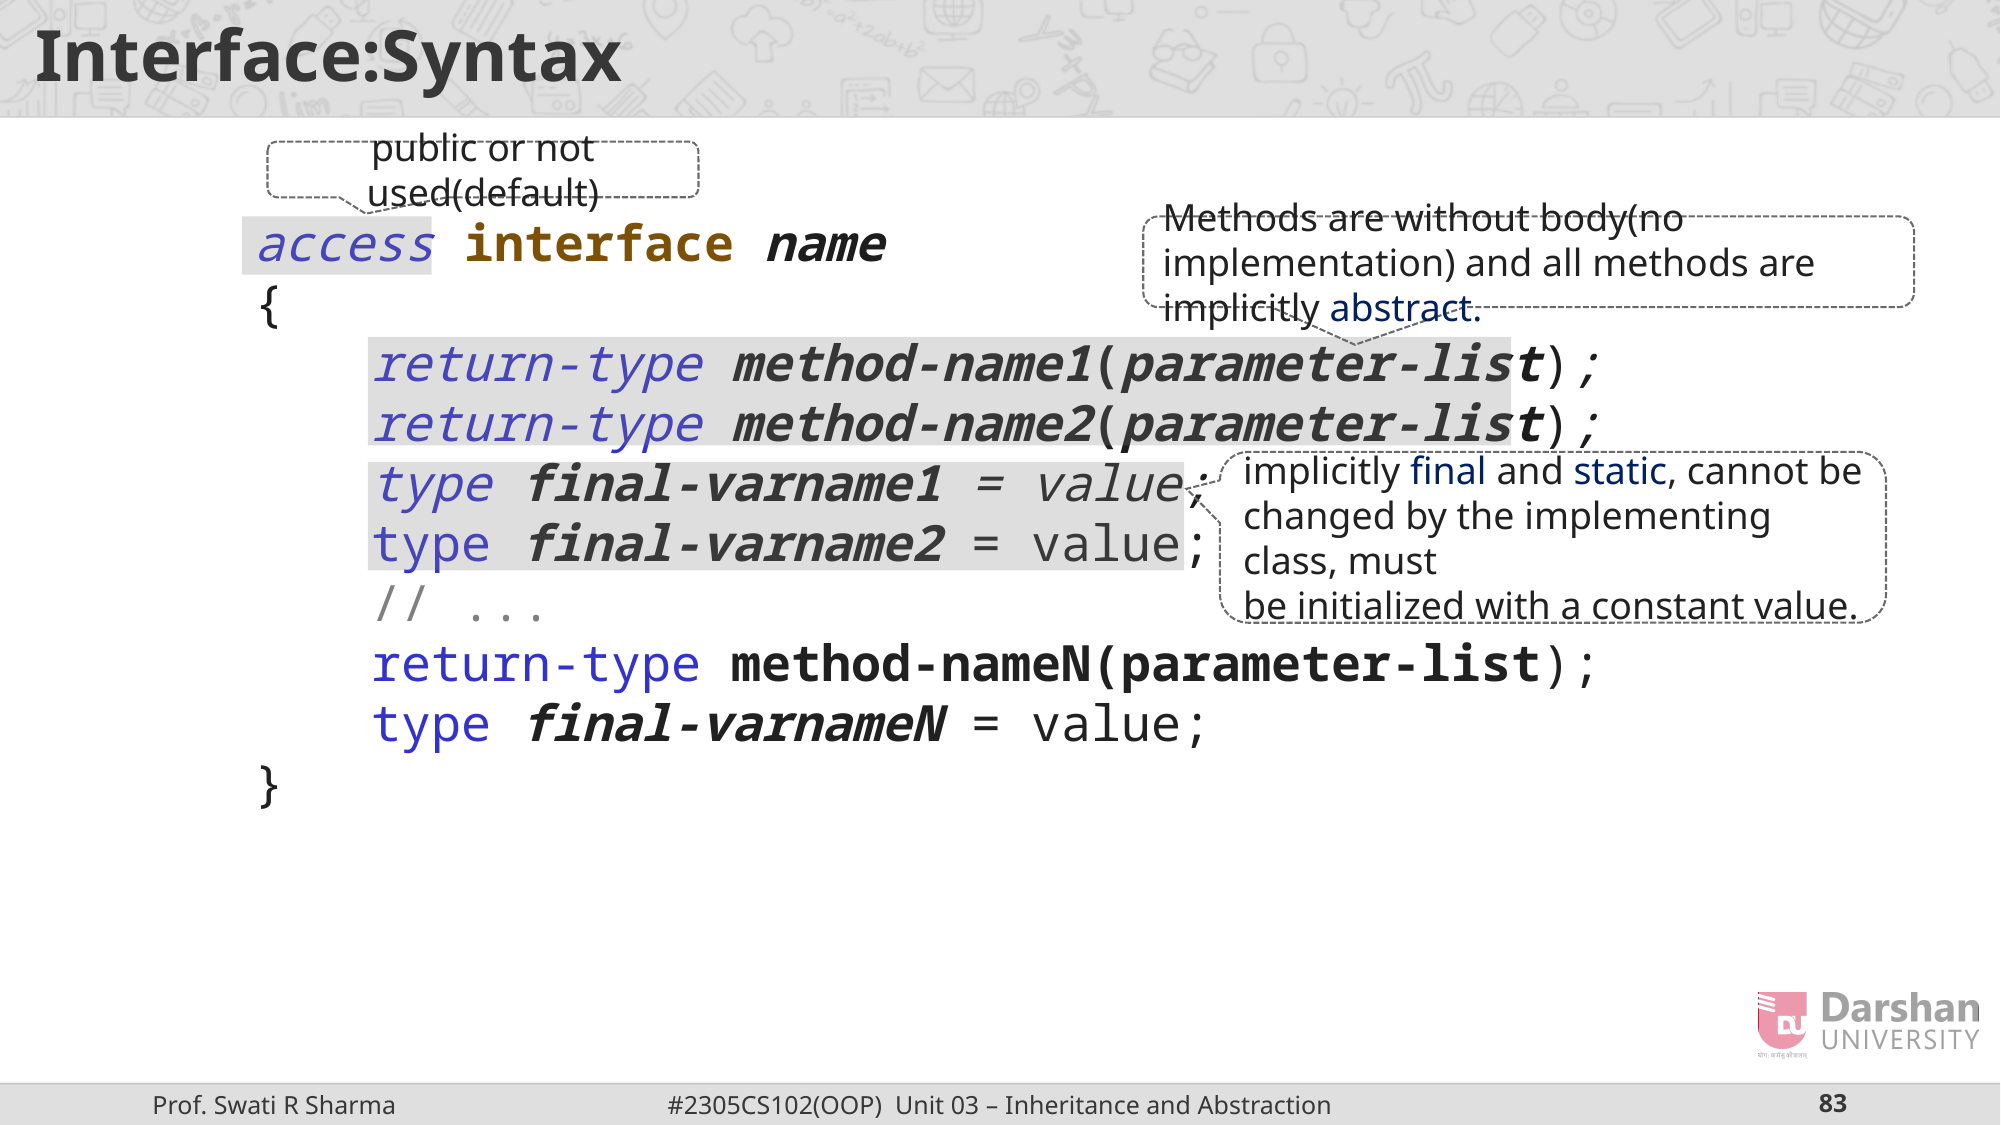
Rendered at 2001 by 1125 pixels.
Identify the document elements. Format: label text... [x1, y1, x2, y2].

text_box Methods are without body(no implementation) and all methods are implicitly abstract. [1142, 215, 1916, 346]
text_box [241, 215, 433, 276]
text_box implicitly final and static, cannot be changed by the implementing class, must be initialized with a constant value. [1184, 450, 1888, 624]
title Interface:Syntax [0, 0, 2000, 117]
text_box Overridden methods in Java are similar to virtual functions in C++ and C#. [1758, 992, 1979, 1059]
text_box public or not used(default) [266, 140, 700, 215]
text_box [367, 461, 1185, 572]
text_box access interface name { return-type method-name1(parameter-list); return-type method-name2(parameter-list); type final-varname1 = value; type final-varname2 = value; // ... return-type method-nameN(parameter-list); type final-varnameN = value; } [239, 203, 1666, 819]
text_box [367, 336, 1512, 446]
